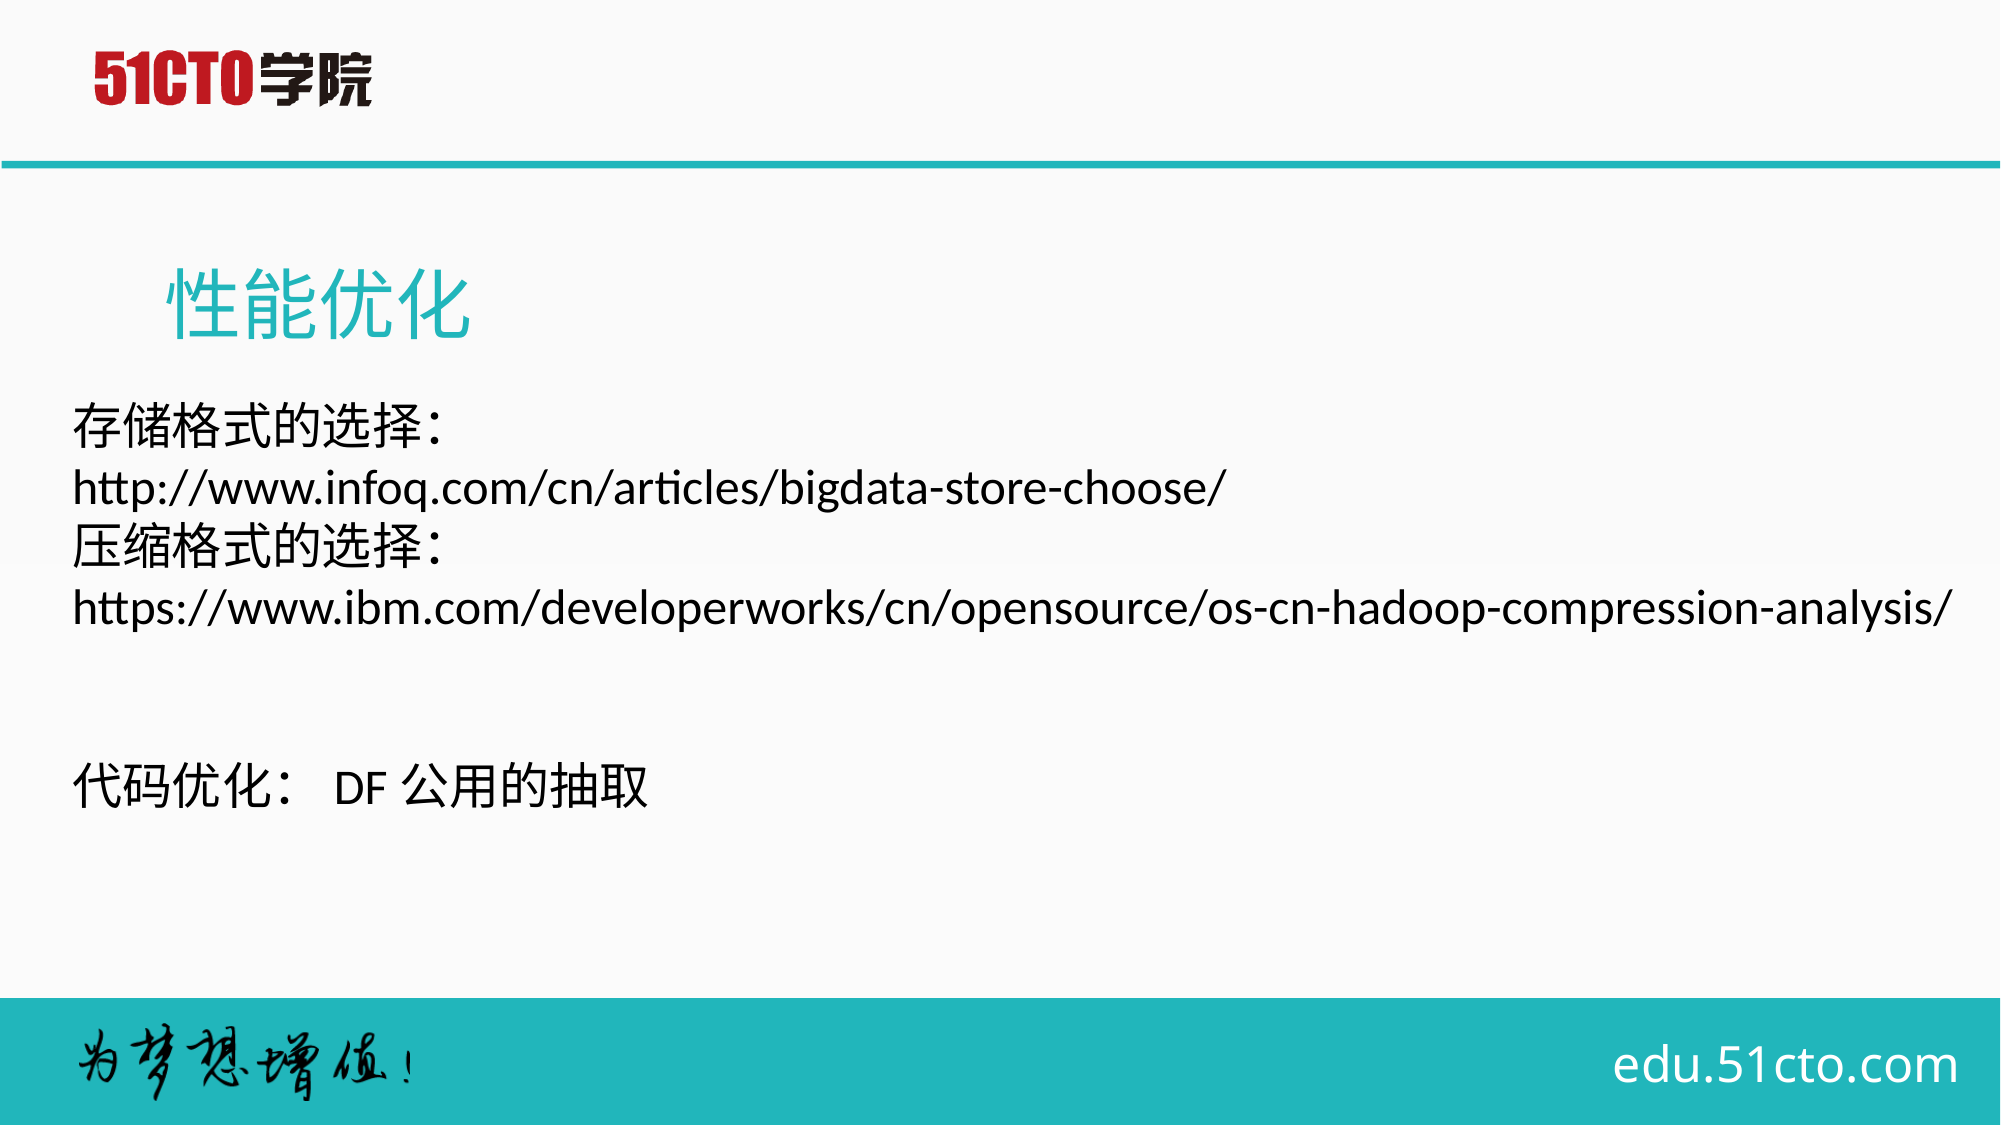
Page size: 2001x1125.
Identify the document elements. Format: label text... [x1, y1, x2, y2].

picture [90, 42, 375, 111]
title 性能优化 [156, 243, 1831, 363]
picture [79, 1023, 410, 1101]
text_box 存储格式的选择： http://www.infoq.com/cn/articles/bigdata-store-choose/ 压缩格式的选择： https://www.ibm.com/developerworks/cn/opensource/os-cn-hadoop-compression-analysis/ 代码优化：DF公用的抽取 [64, 386, 2000, 942]
